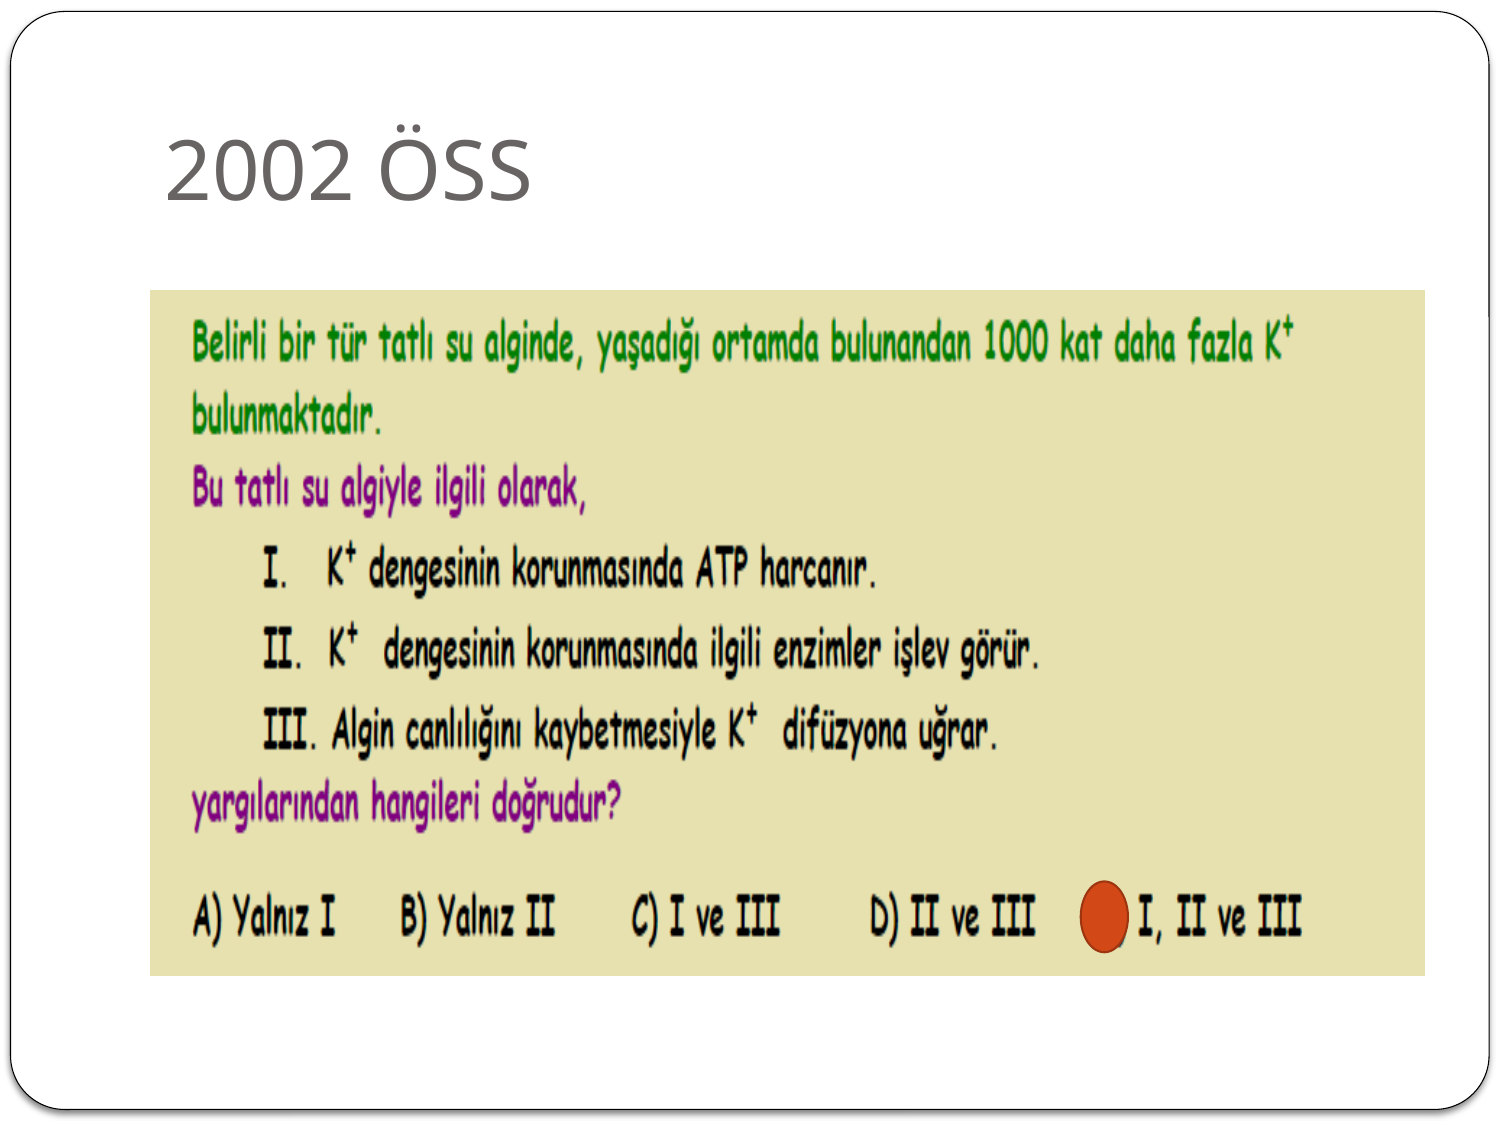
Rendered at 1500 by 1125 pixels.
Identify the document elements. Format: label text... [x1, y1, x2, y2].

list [149, 290, 1426, 977]
title 2002 ÖSS [150, 45, 1425, 233]
